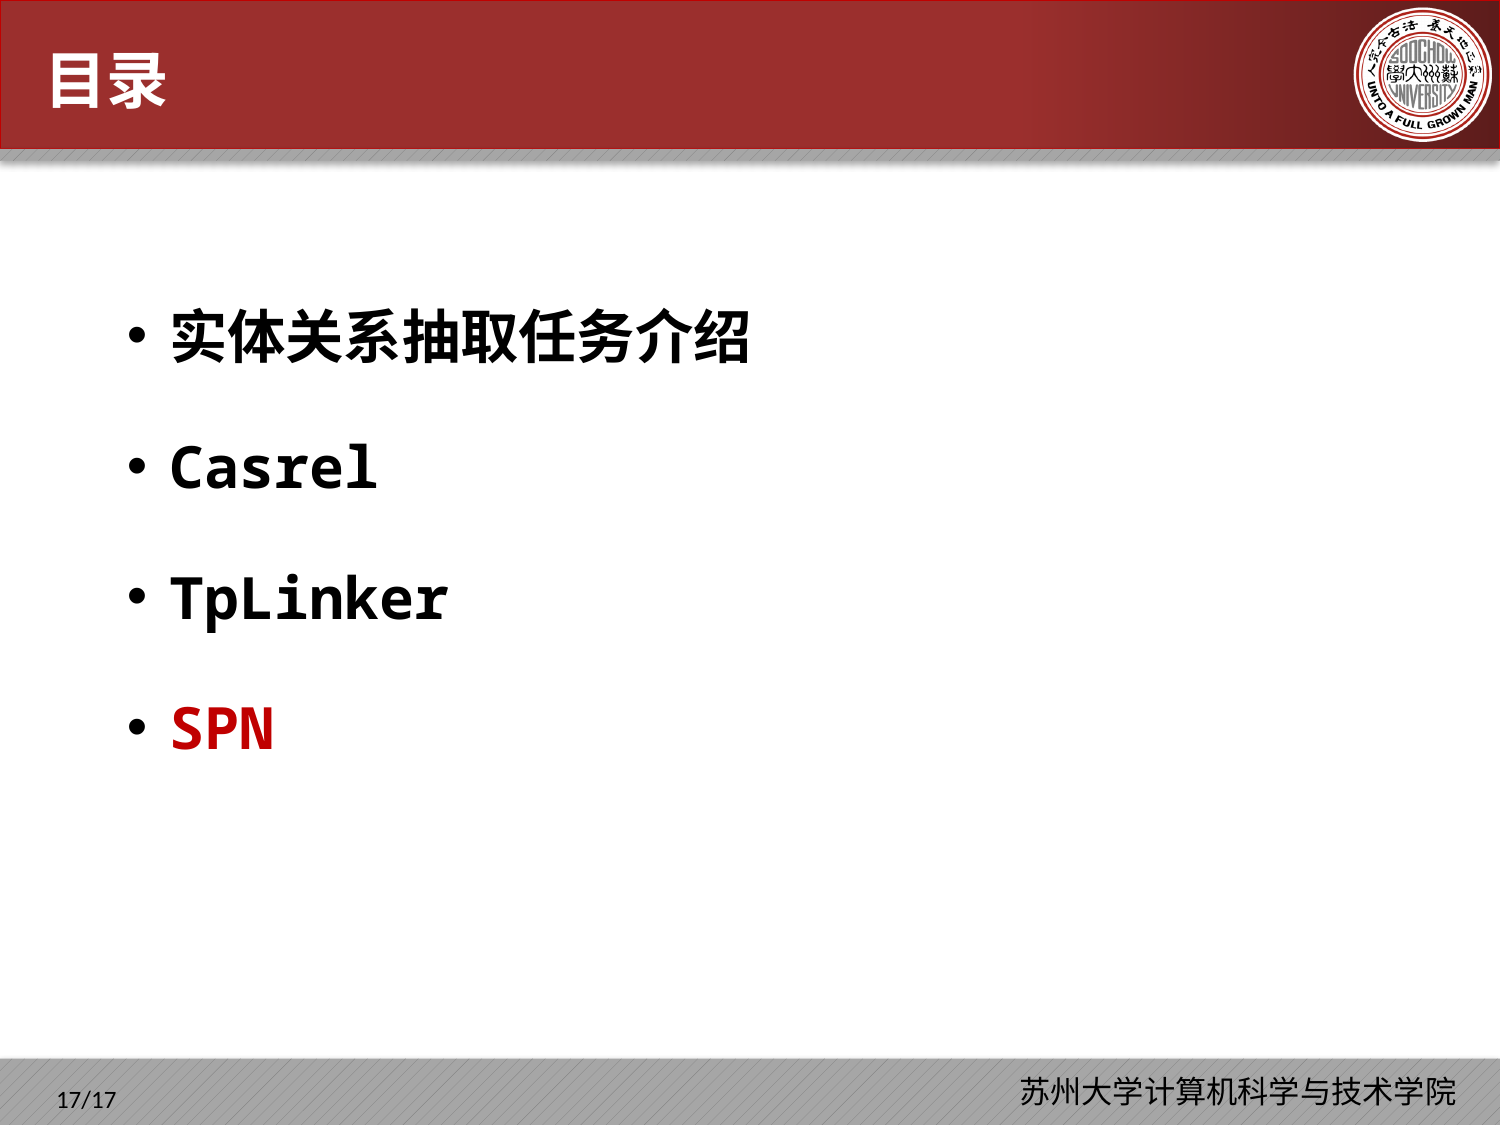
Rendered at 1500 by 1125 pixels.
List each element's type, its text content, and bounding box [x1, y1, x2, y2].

list 目录 [29, 42, 1300, 114]
list 实体关系抽取任务介绍 Casrel TpLinker SPN [111, 243, 1500, 849]
picture [1352, 6, 1494, 143]
